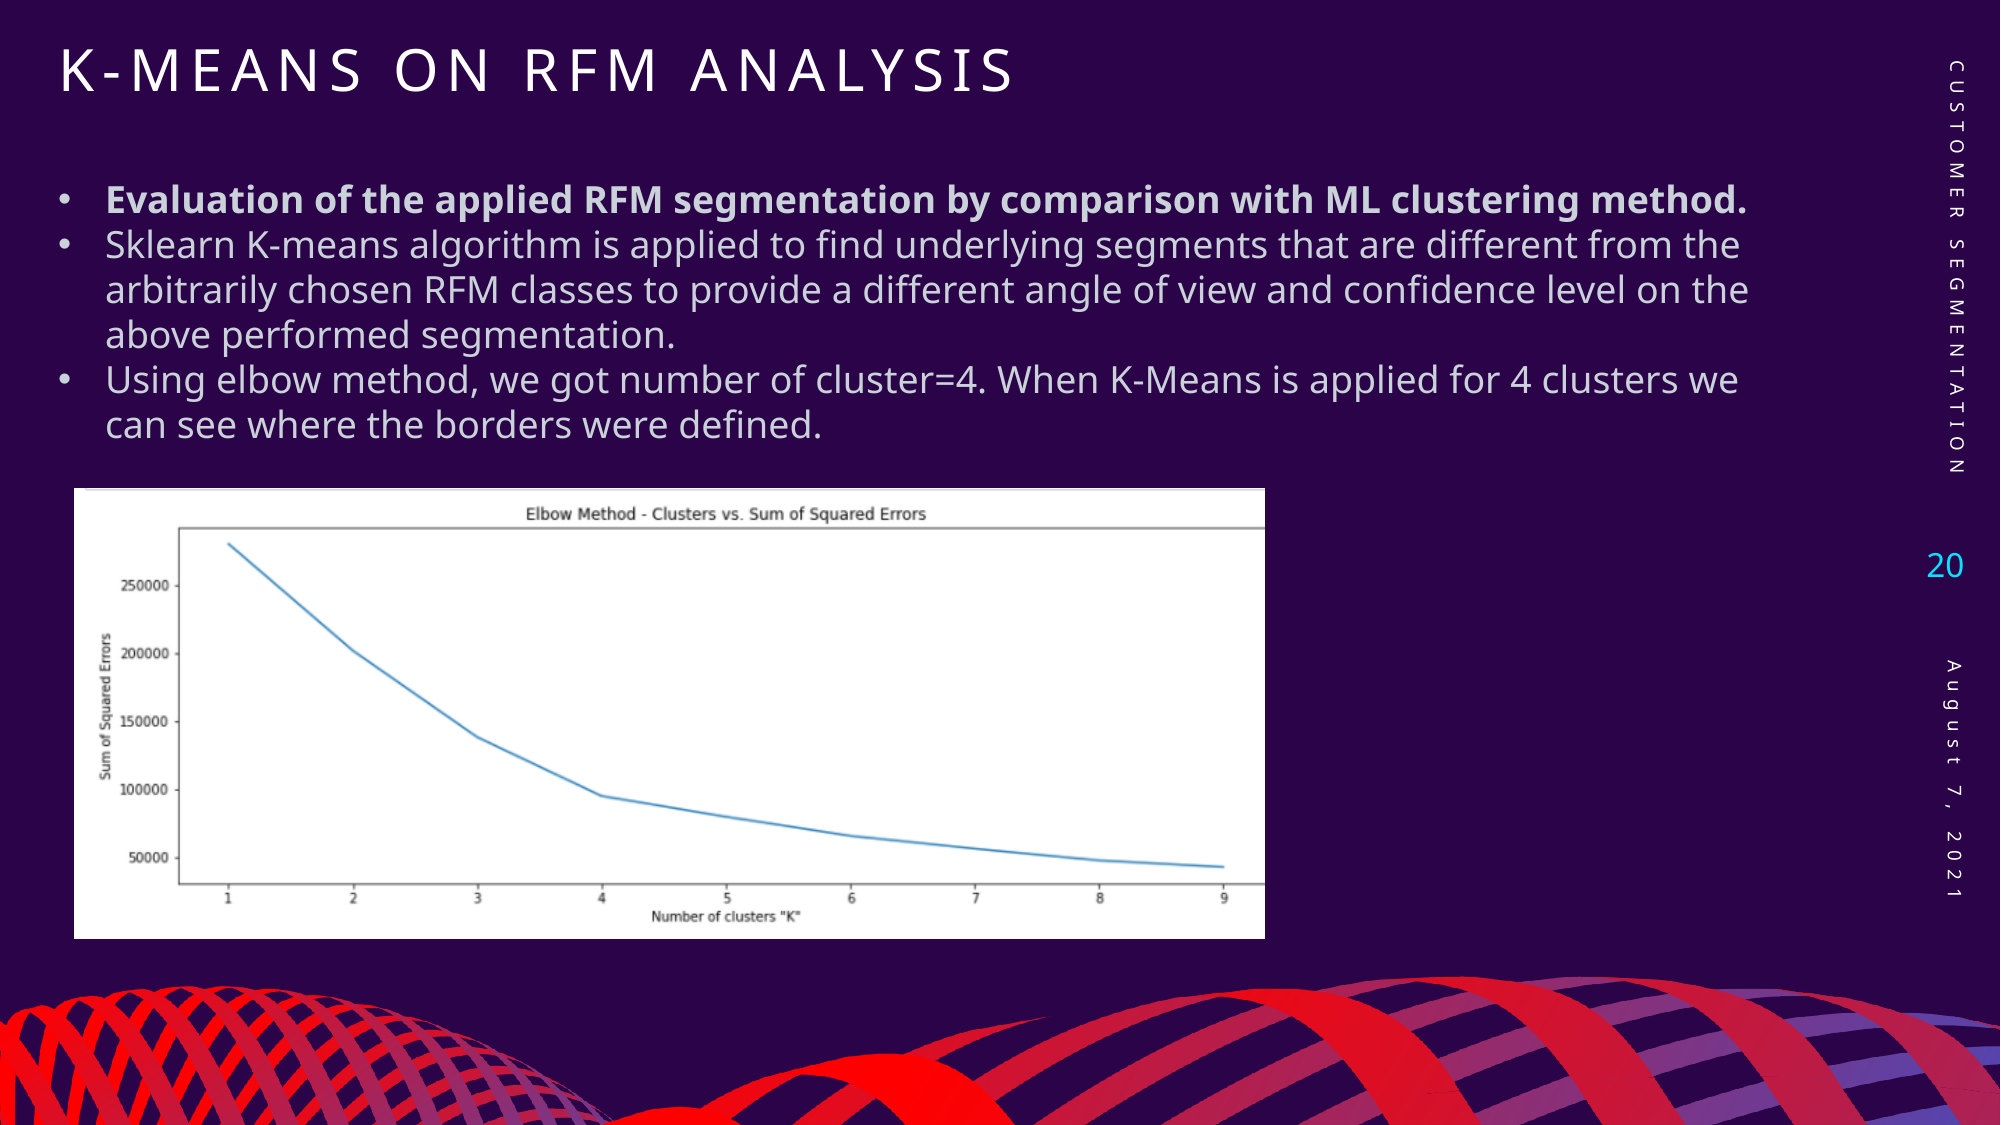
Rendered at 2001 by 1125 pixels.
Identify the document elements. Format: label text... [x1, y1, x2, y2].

picture [0, 0, 2000, 1125]
footer Customer Segmentation [1926, 33, 1987, 489]
text_box Evaluation of the applied RFM segmentation by comparison with ML clustering method. Sklearn K-means algorithm is applied to find underlying segments that are different from the arbitrarily chosen RFM classes to provide a different angle of view and confidence level on the above performed segmentation. Using elbow method, we got number of cluster=4. When K-Means is applied for 4 clusters we can see where the borders were defined. [43, 123, 1780, 499]
title K-means on rfm analysis [43, 33, 1666, 123]
slide_number 20 [1889, 519, 1980, 615]
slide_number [1925, 645, 1986, 1080]
